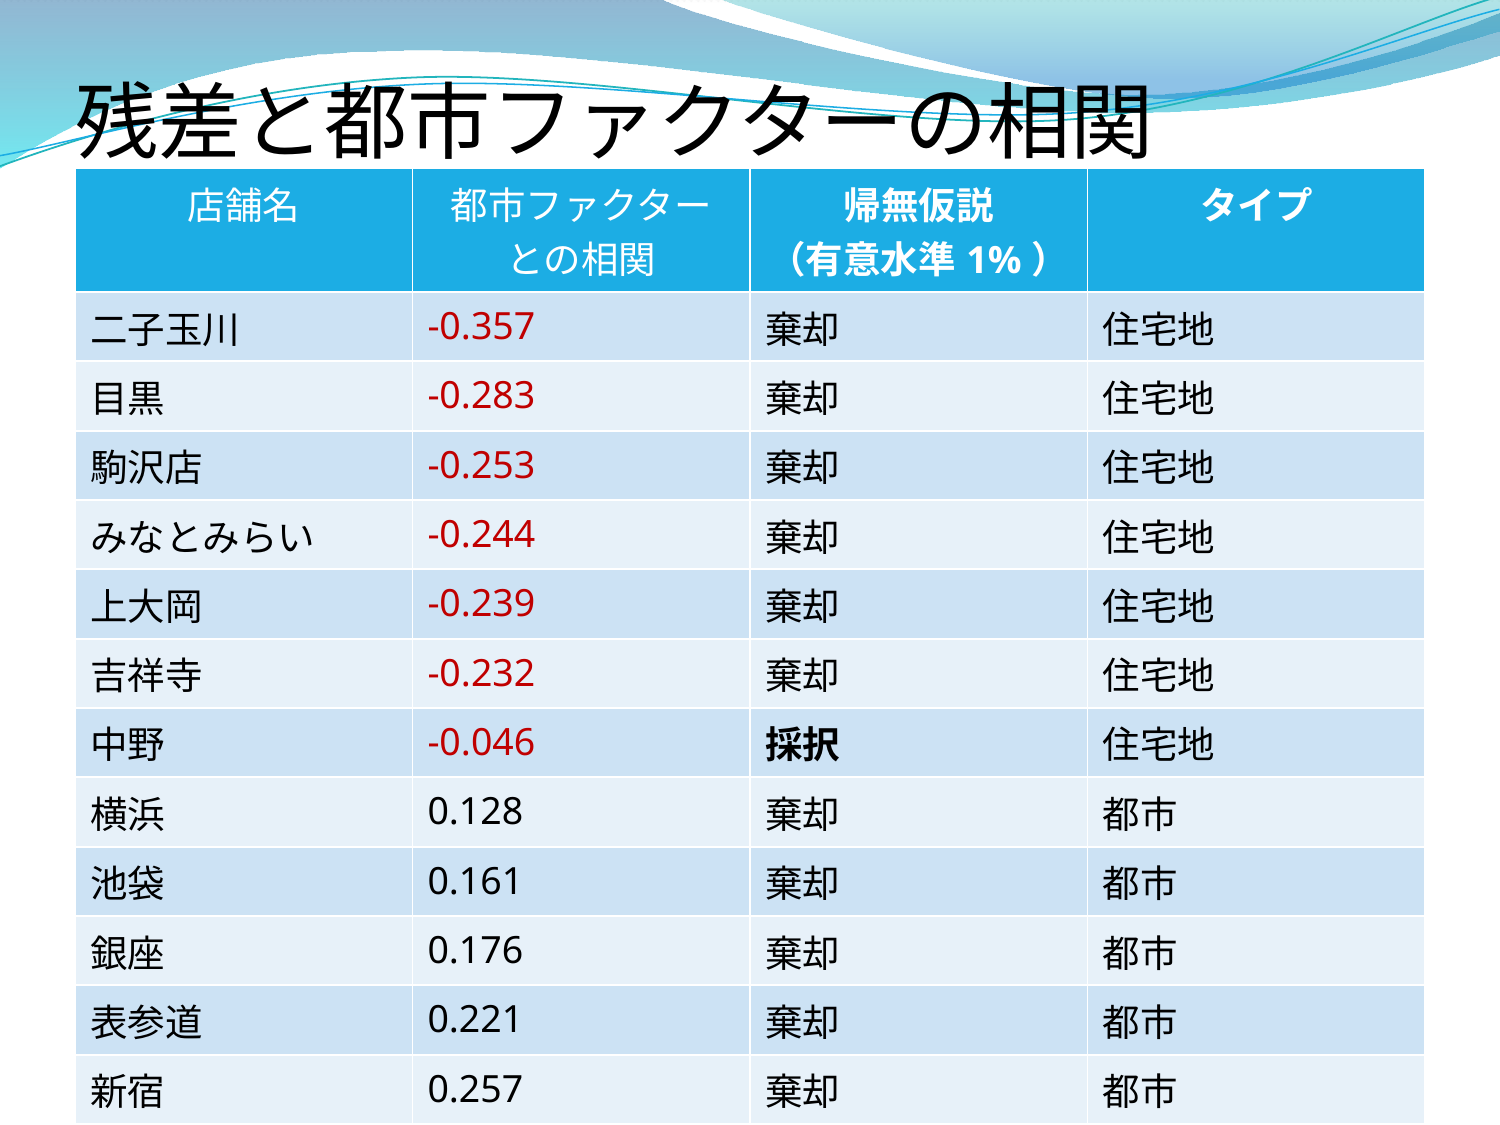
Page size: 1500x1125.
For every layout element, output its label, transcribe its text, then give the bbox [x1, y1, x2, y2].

table_cell 棄却 [751, 362, 1087, 430]
table_cell 棄却 [751, 848, 1087, 915]
table_header 店舗名 [76, 169, 412, 291]
table_cell 棄却 [751, 640, 1087, 707]
table_cell 都市 [1088, 778, 1424, 846]
table_cell -0.283 [413, 362, 749, 430]
table_cell 吉祥寺 [76, 640, 412, 707]
table_cell 住宅地 [1088, 501, 1424, 568]
table_cell 新宿 [76, 1056, 412, 1123]
table_cell 都市 [1088, 1056, 1424, 1123]
table_cell 採択 [751, 709, 1087, 776]
table_cell 棄却 [751, 1056, 1087, 1123]
table_cell 棄却 [751, 293, 1087, 360]
table_cell -0.357 [413, 293, 749, 360]
table_cell 池袋 [76, 848, 412, 915]
table_cell 中野 [76, 709, 412, 776]
table_cell 棄却 [751, 501, 1087, 568]
table_header タイプ [1088, 169, 1424, 291]
table_cell -0.253 [413, 432, 749, 499]
table_cell みなとみらい [76, 501, 412, 568]
table_cell -0.239 [413, 570, 749, 638]
table_cell 都市 [1088, 986, 1424, 1054]
table_cell 住宅地 [1088, 709, 1424, 776]
table_cell 棄却 [751, 986, 1087, 1054]
slide_number 33 [1299, 1042, 1425, 1103]
table_cell 駒沢店 [76, 432, 412, 499]
table_cell 0.176 [413, 917, 749, 984]
table_cell 0.257 [413, 1056, 749, 1123]
title 残差と都市ファクターの相関 [75, 0, 1425, 167]
footer チーム葛飾 [437, 1042, 988, 1103]
table_cell 棄却 [751, 570, 1087, 638]
table_cell 住宅地 [1088, 432, 1424, 499]
table_cell 横浜 [76, 778, 412, 846]
table_cell 棄却 [751, 917, 1087, 984]
table_cell 表参道 [76, 986, 412, 1054]
table_cell 住宅地 [1088, 293, 1424, 360]
table_cell 都市 [1088, 917, 1424, 984]
table_cell 住宅地 [1088, 570, 1424, 638]
table_cell 目黒 [76, 362, 412, 430]
table_cell 0.161 [413, 848, 749, 915]
table_cell 銀座 [76, 917, 412, 984]
table_cell 棄却 [751, 778, 1087, 846]
table_cell -0.046 [413, 709, 749, 776]
table_header 都市ファクター との相関 [413, 169, 749, 291]
table_cell 住宅地 [1088, 640, 1424, 707]
table_cell 0.128 [413, 778, 749, 846]
table_cell -0.244 [413, 501, 749, 568]
table_cell 住宅地 [1088, 362, 1424, 430]
table_cell -0.232 [413, 640, 749, 707]
table_cell 0.221 [413, 986, 749, 1054]
table_header 帰無仮説 （有意水準1%） [751, 169, 1087, 291]
table_cell 上大岡 [76, 570, 412, 638]
table_cell 都市 [1088, 848, 1424, 915]
table_cell 棄却 [751, 432, 1087, 499]
table_cell 二子玉川 [76, 293, 412, 360]
